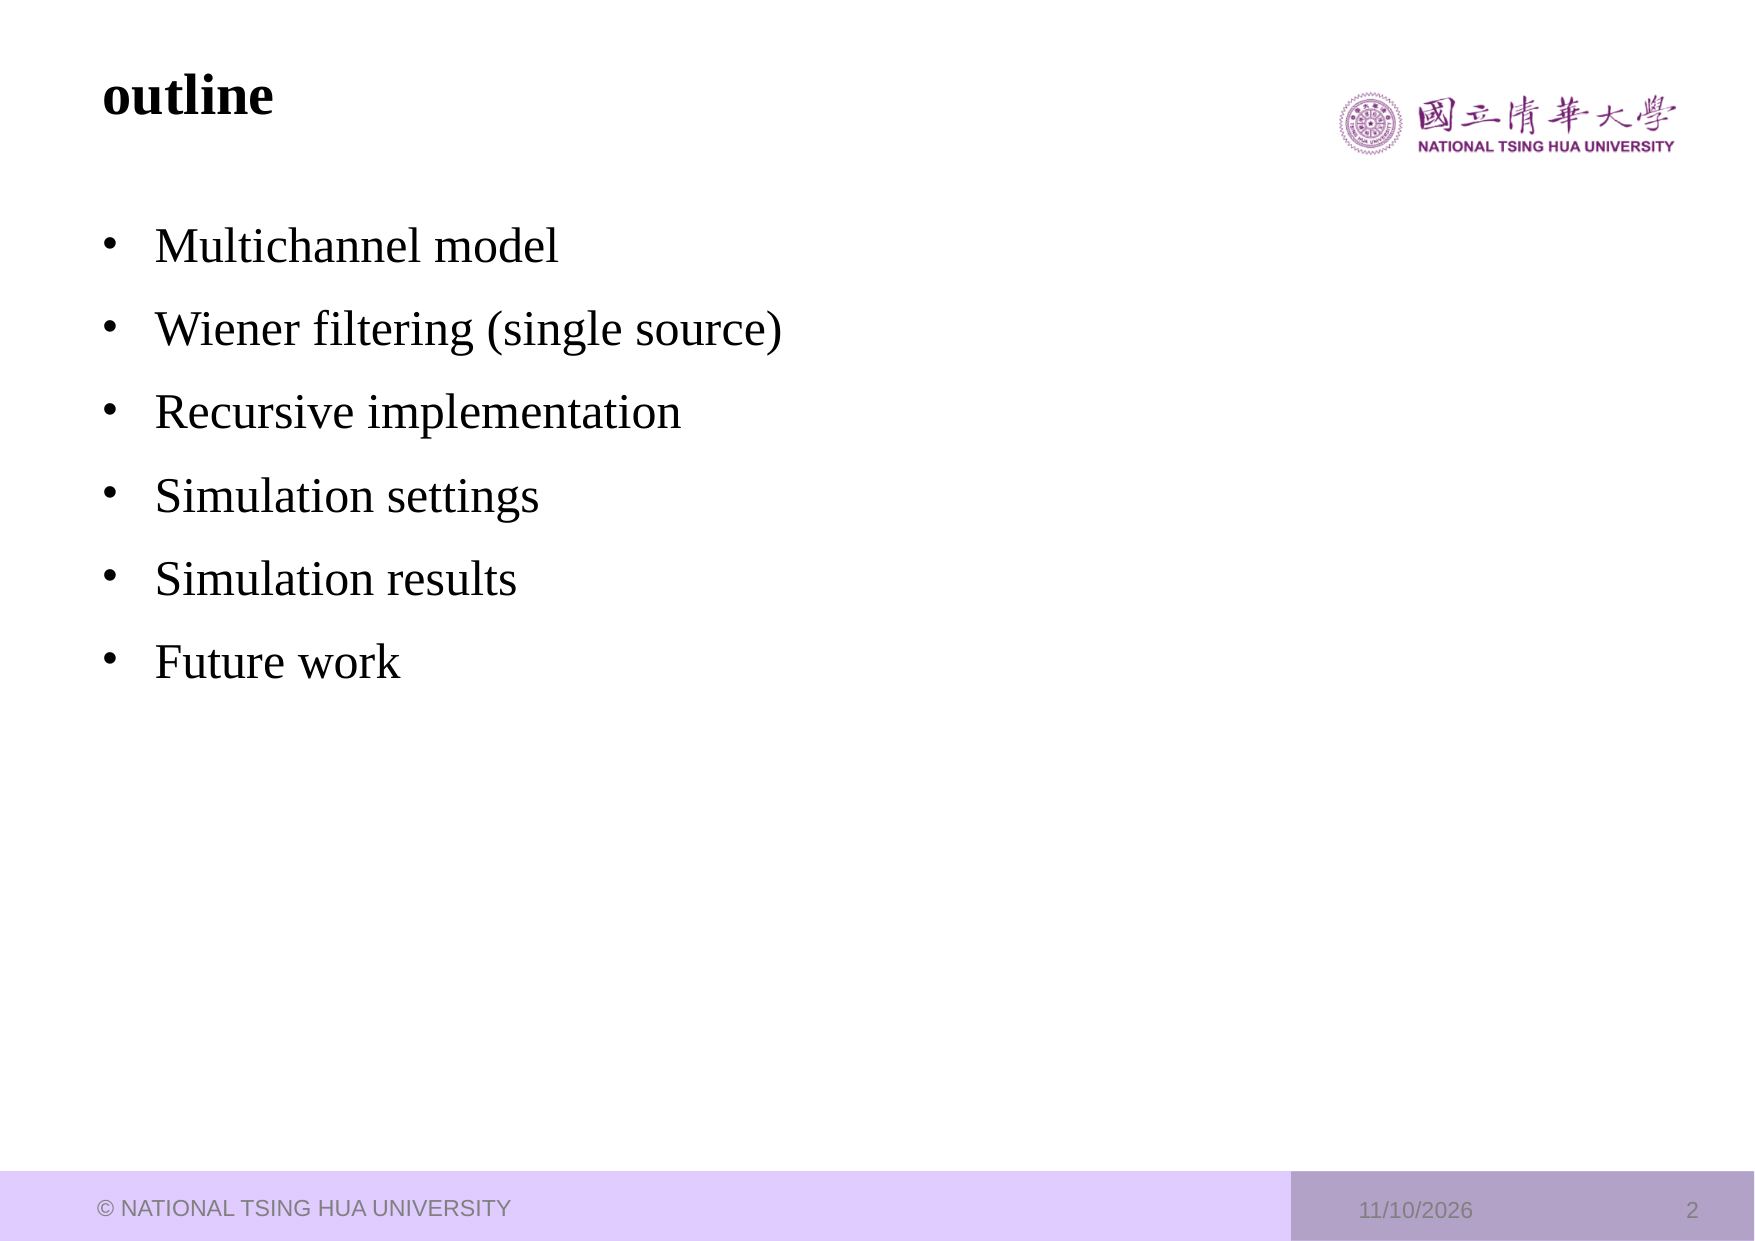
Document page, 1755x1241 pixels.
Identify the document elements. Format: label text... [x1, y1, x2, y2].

footer © NATIONAL TSING HUA UNIVERSITY [82, 1177, 562, 1236]
title outline [87, 35, 1257, 140]
slide_number 2 [1577, 1180, 1714, 1239]
list Multichannel model Wiener filtering (single source) Recursive implementation Simulation settings Simulation results Future work [87, 205, 1687, 1150]
picture [0, 1171, 1291, 1241]
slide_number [1343, 1180, 1551, 1239]
picture [1333, 77, 1700, 170]
